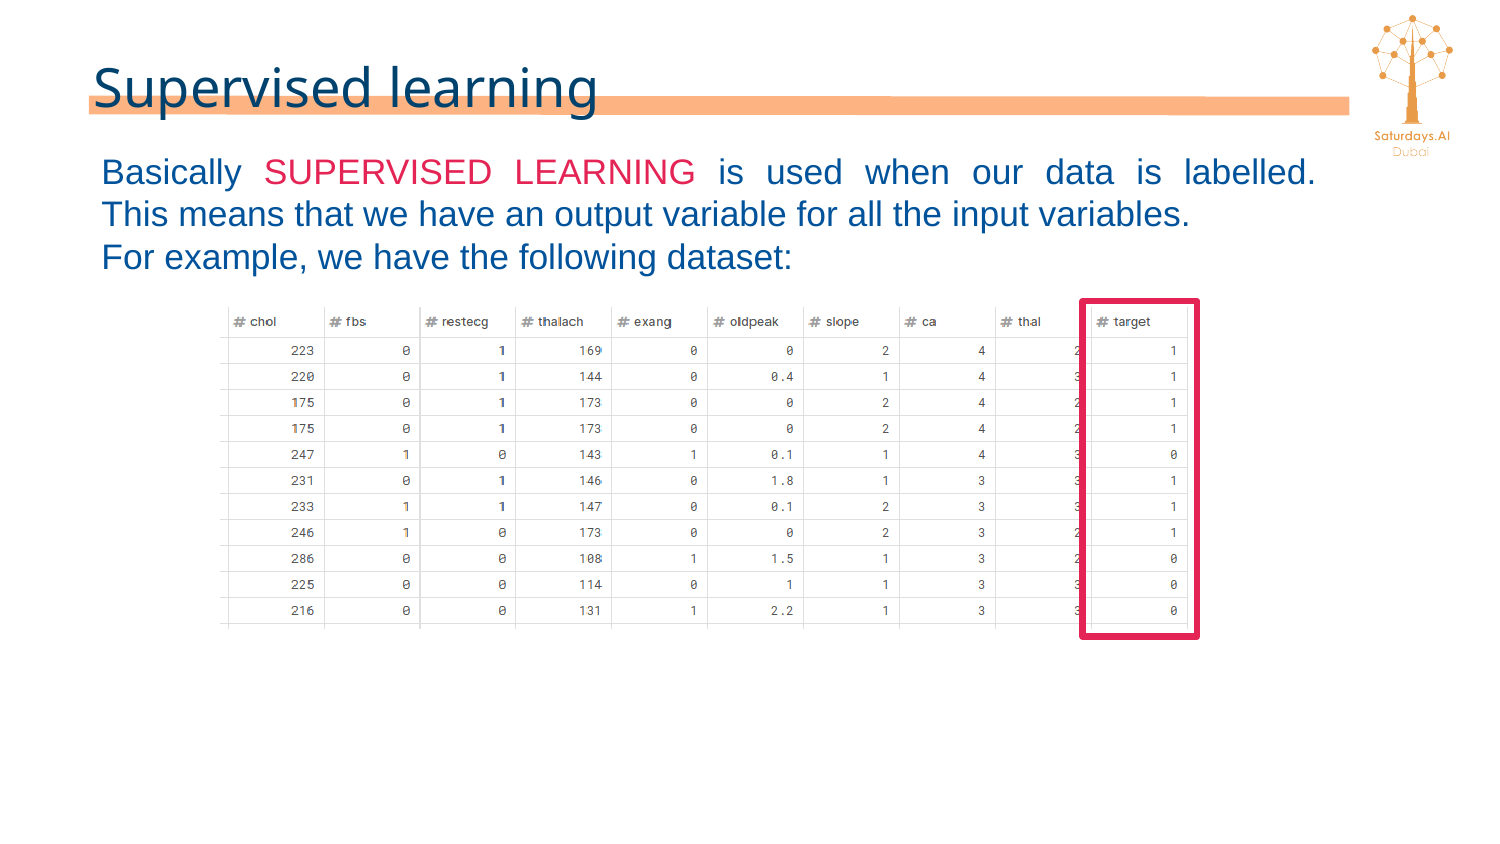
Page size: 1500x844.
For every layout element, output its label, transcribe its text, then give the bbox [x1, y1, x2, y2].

text_box Supervised learning [91, 115, 1213, 122]
text_box Basically SUPERVISED LEARNING is used when our data is labelled. This means that we have an output variable for all the input variables. For example, we have the following dataset: [91, 138, 1350, 240]
picture [1372, 15, 1454, 160]
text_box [219, 301, 1198, 637]
text_box Supervised learning [91, 50, 1213, 103]
